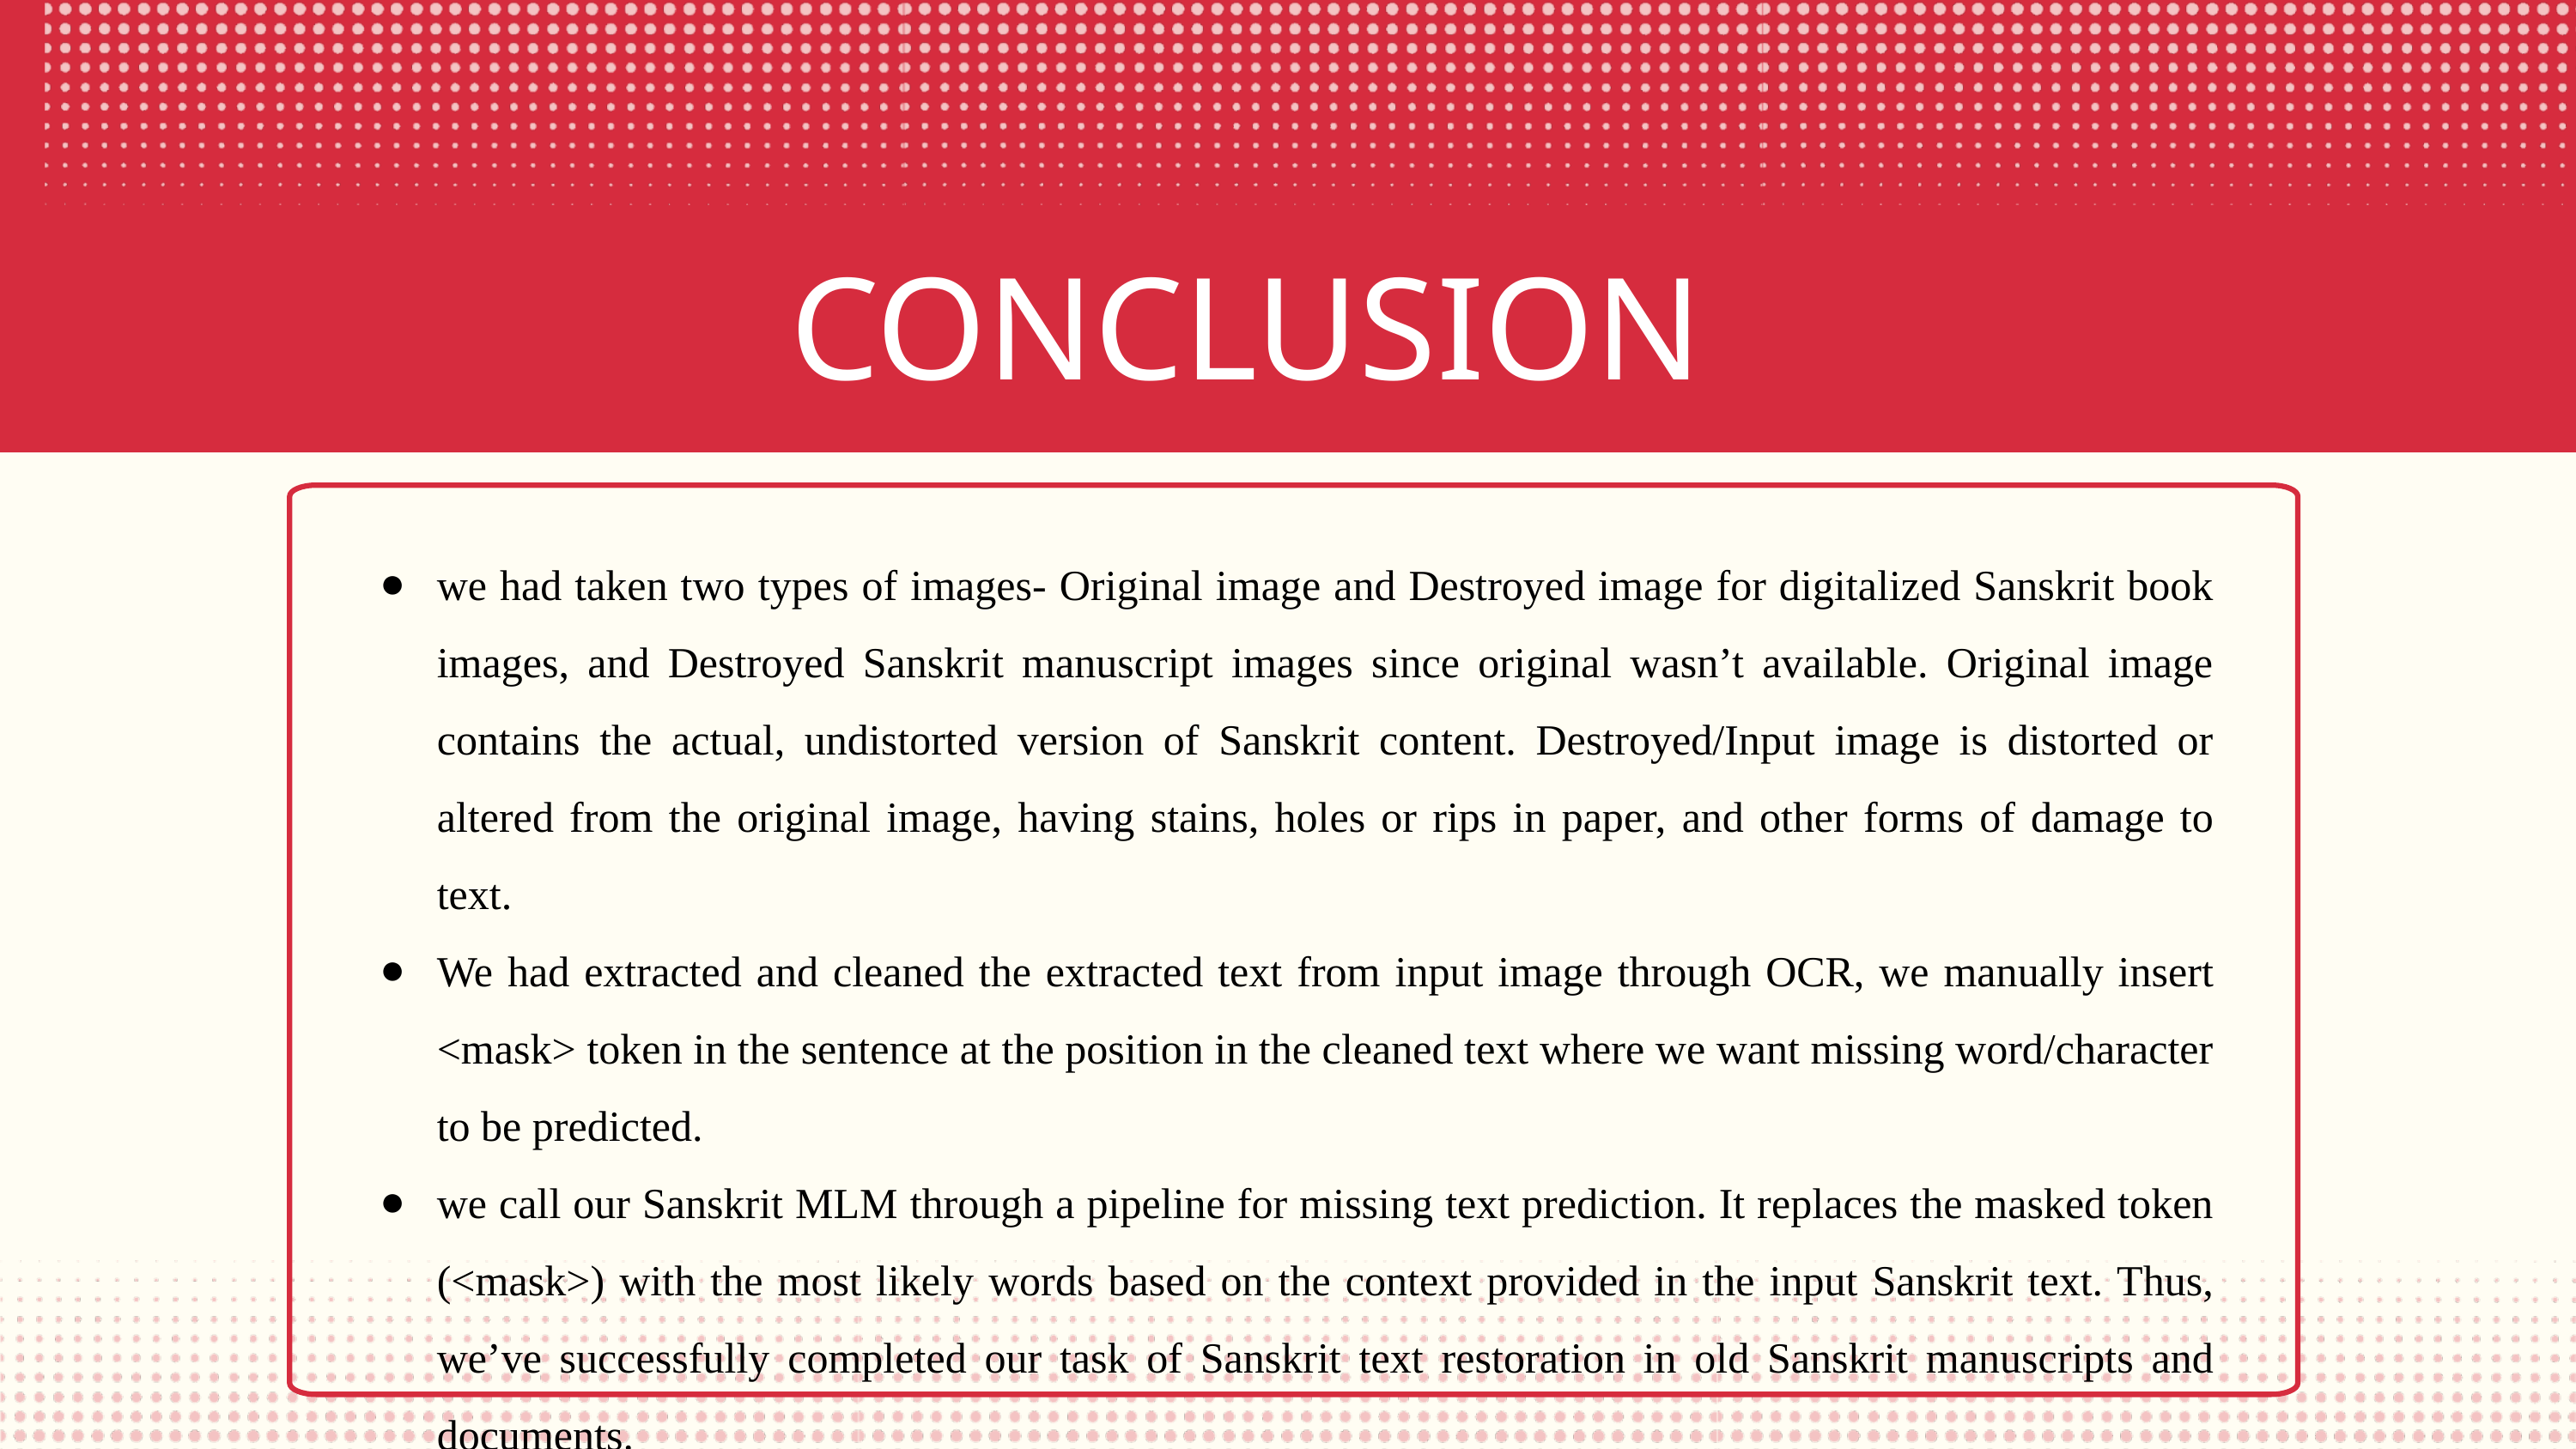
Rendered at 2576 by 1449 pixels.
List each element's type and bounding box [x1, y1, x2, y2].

text_box [289, 452, 2299, 1395]
picture [0, 1260, 2576, 1449]
text_box [0, 0, 2576, 453]
picture [45, 0, 2576, 205]
